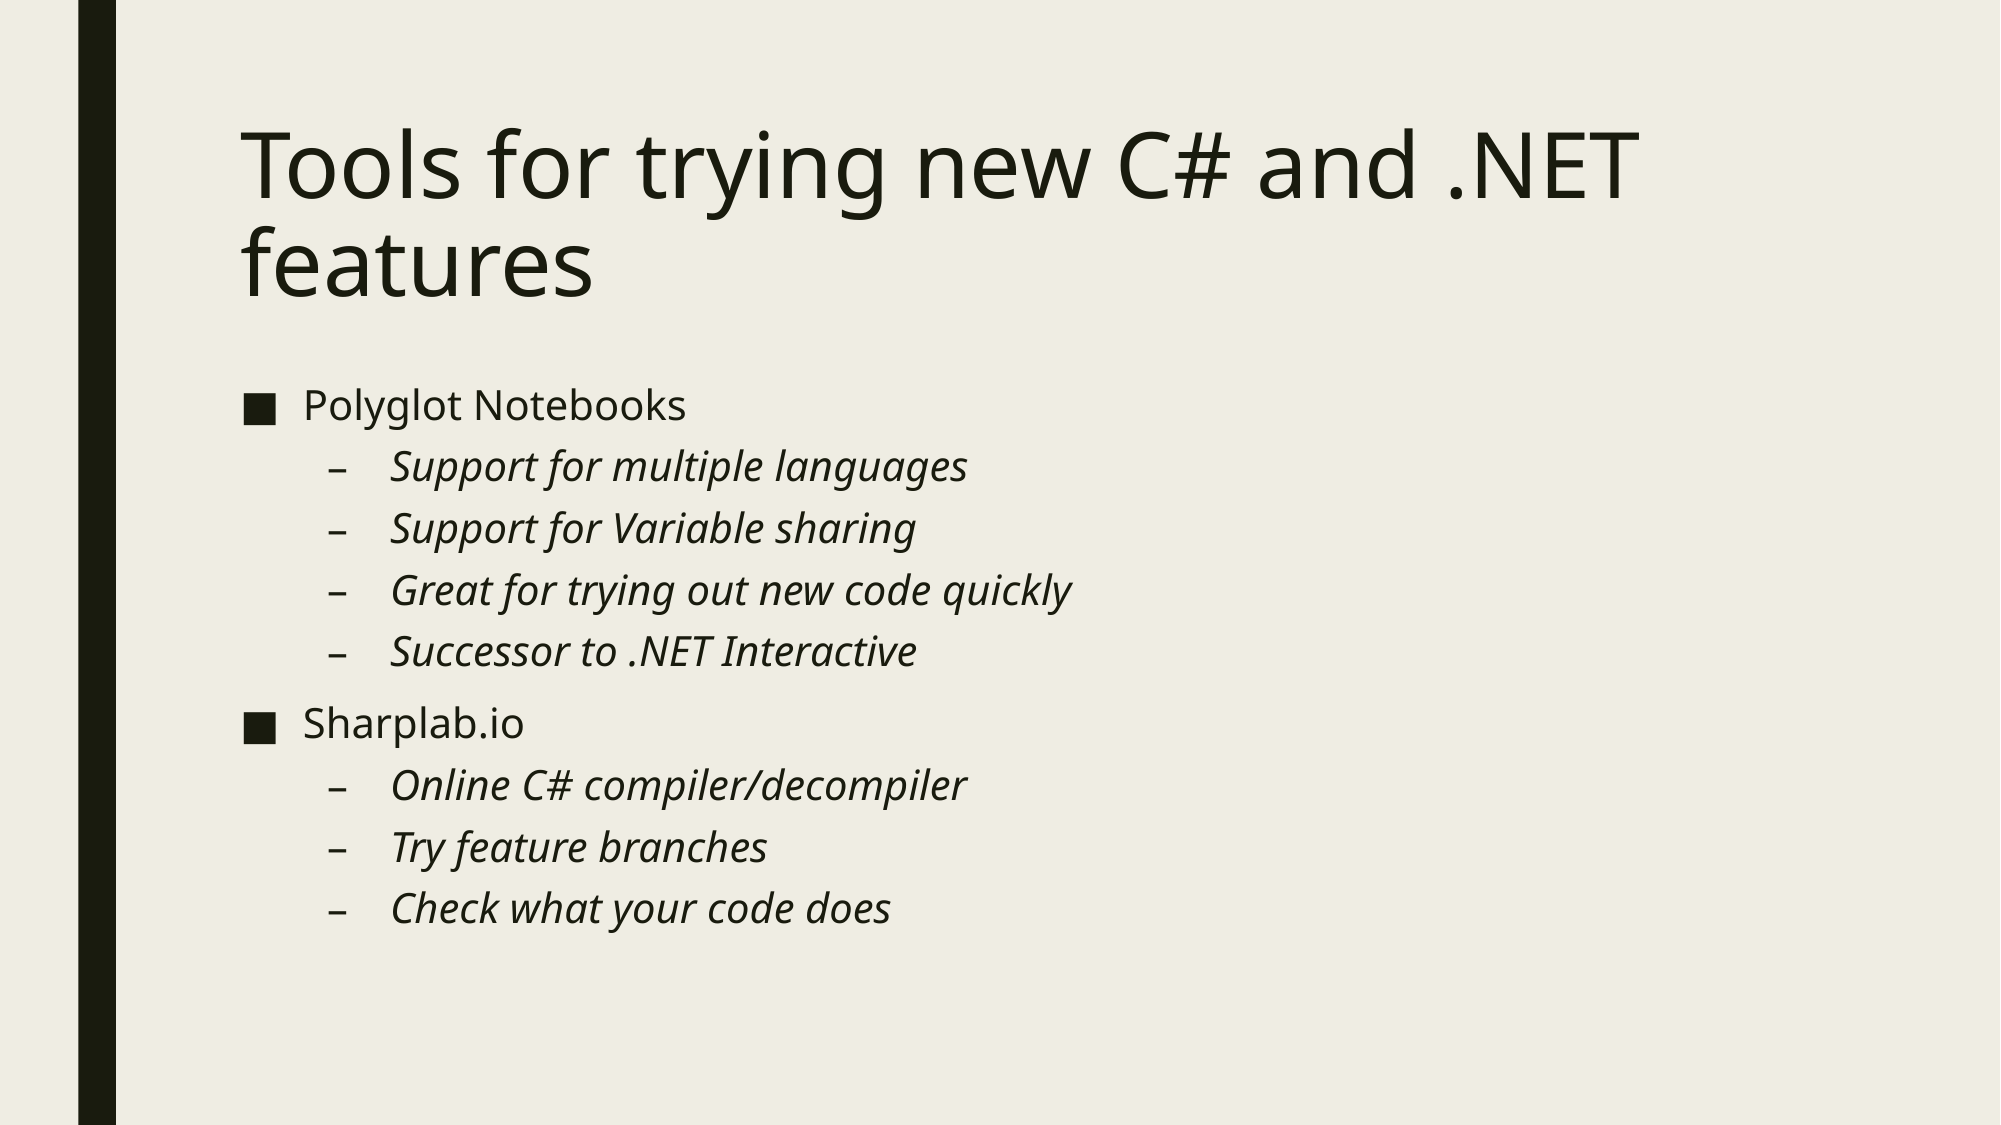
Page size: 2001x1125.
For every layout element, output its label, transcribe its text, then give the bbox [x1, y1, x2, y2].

list Polyglot Notebooks Support for multiple languages Support for Variable sharing Great for trying out new code quickly Successor to .NET Interactive Sharplab.io Online C# compiler/decompiler Try feature branches Check what your code does [225, 375, 1873, 1044]
title Tools for trying new C# and .NET features [225, 112, 1800, 357]
